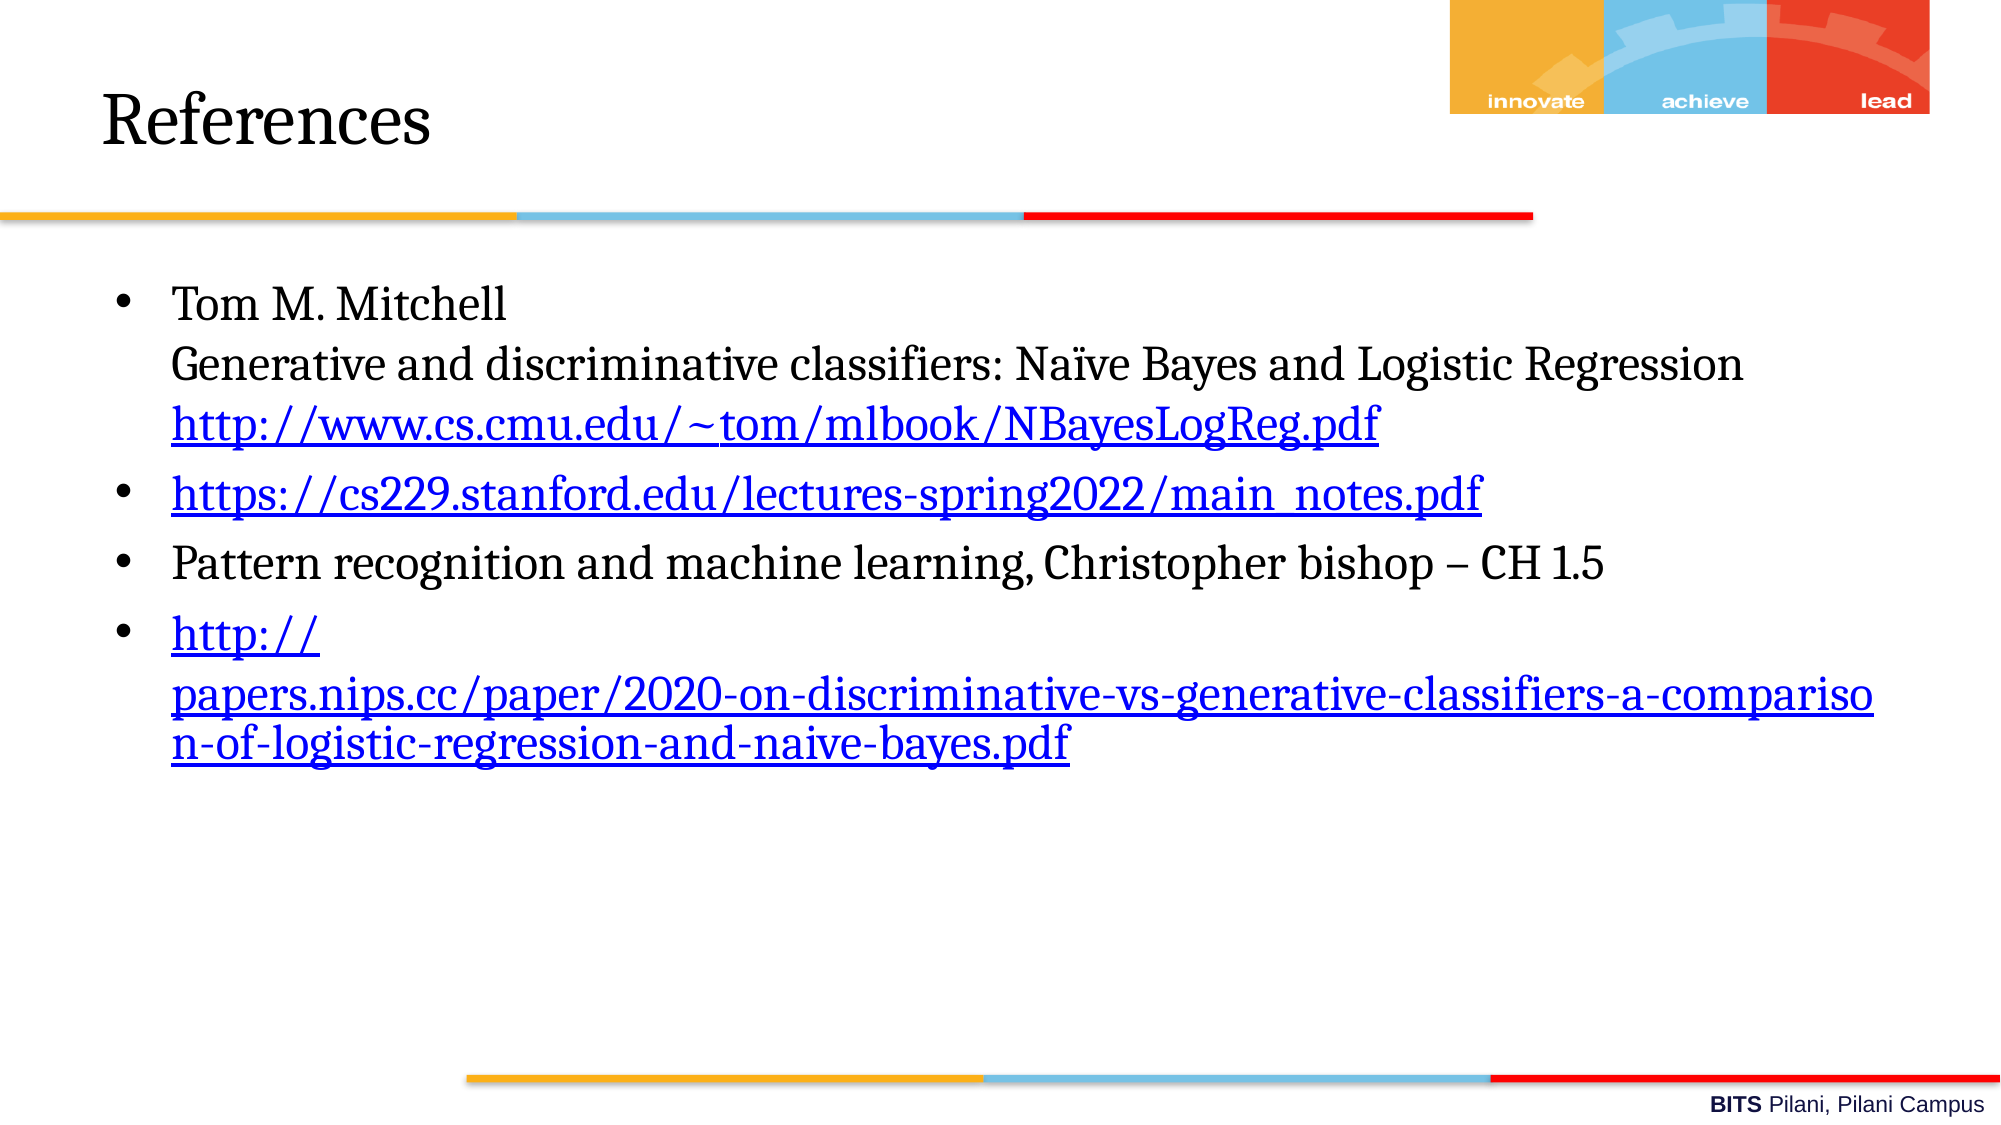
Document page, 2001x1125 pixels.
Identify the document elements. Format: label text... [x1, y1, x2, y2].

list Tom M. Mitchell Generative and discriminative classifiers: Naïve Bayes and Logistic Regression http://www.cs.cmu.edu/~tom/mlbook/NBayesLogReg.pdf https://cs229.stanford.edu/lectures-spring2022/main_notes.pdf Pattern recognition and machine learning, Christopher bishop – CH 1.5 http://papers.nips.cc/paper/2020-on-discriminative-vs-generative-classifiers-a-comparison-of-logistic-regression-and-naive-bayes.pdf [99, 262, 1900, 1005]
title References [86, 45, 1426, 185]
picture [1449, 0, 1930, 114]
